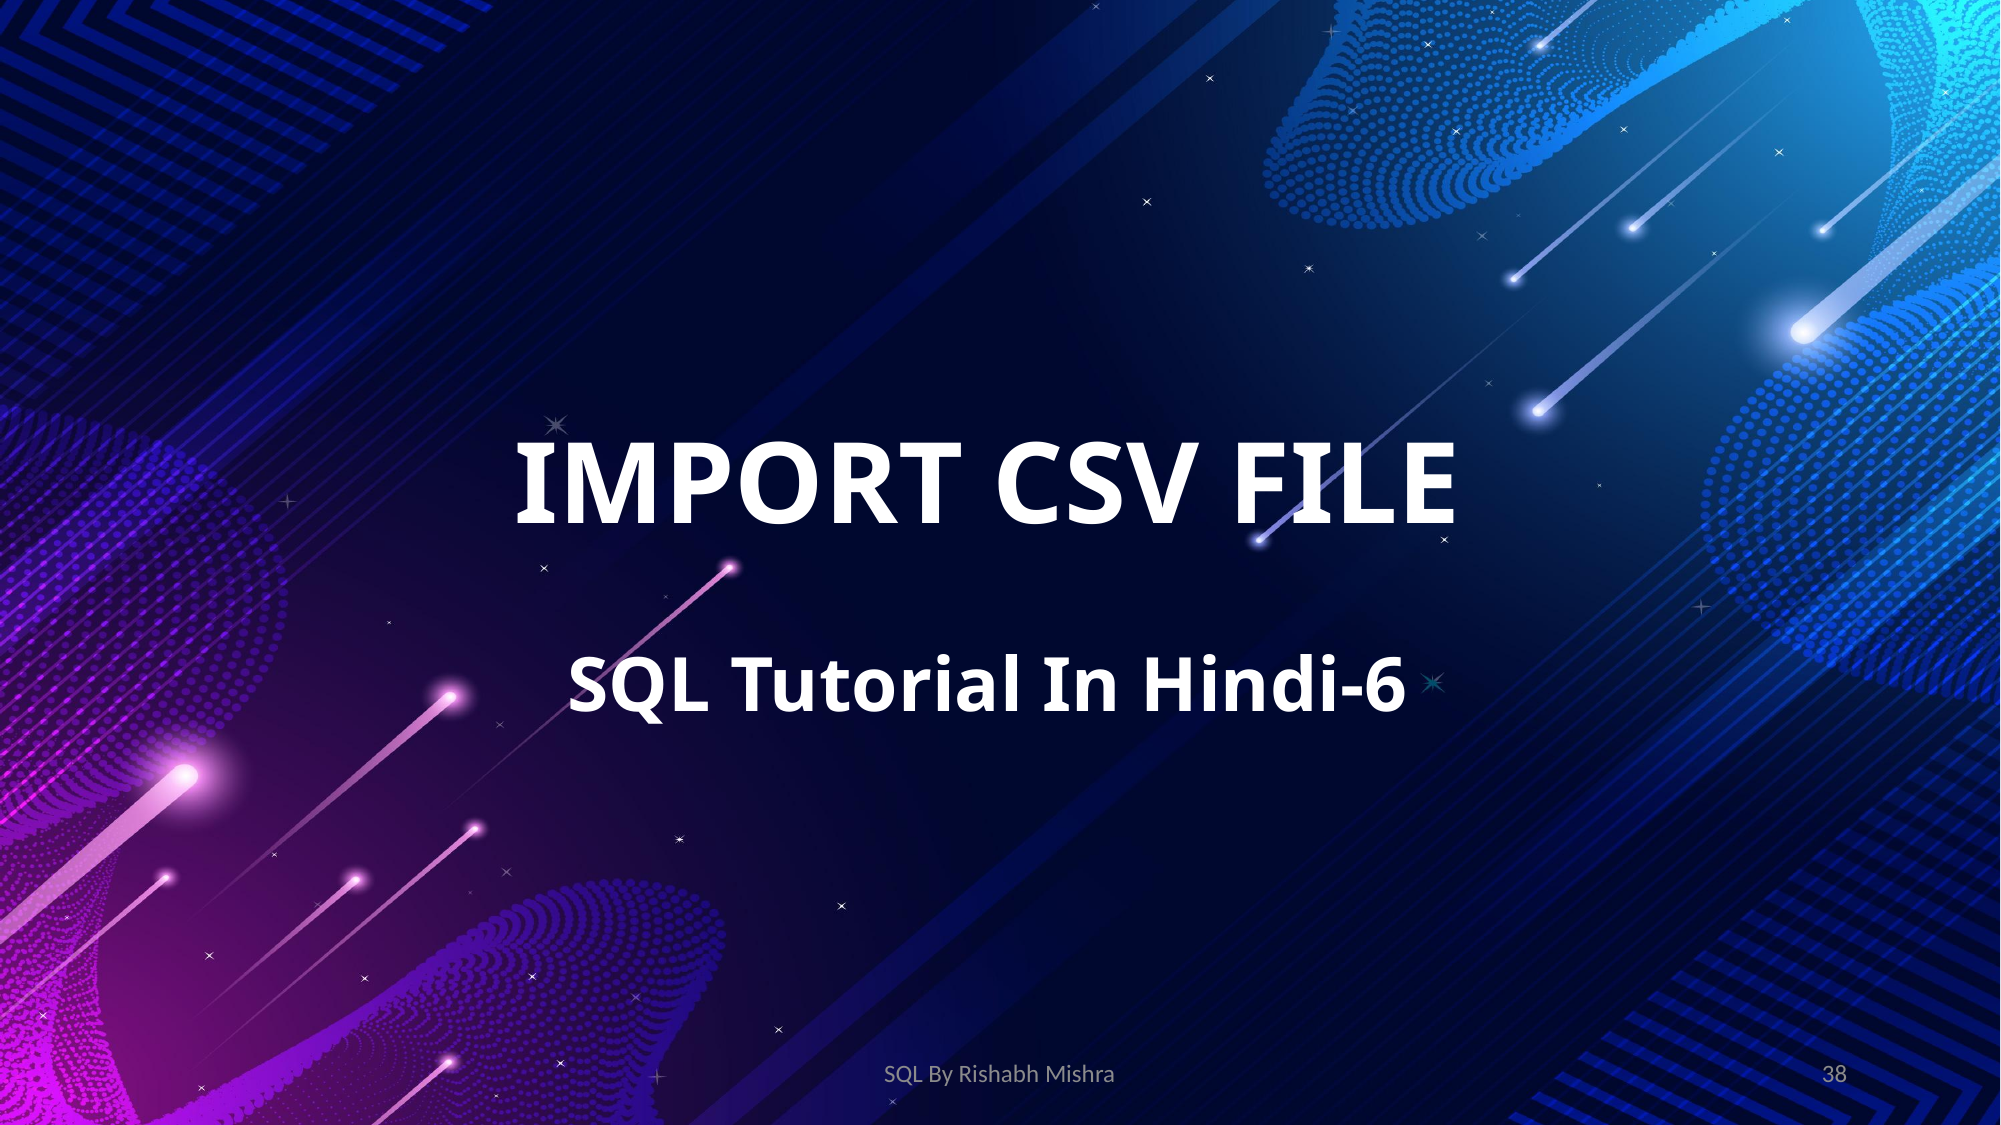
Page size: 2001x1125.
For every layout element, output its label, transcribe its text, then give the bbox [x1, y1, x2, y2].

slide_number 38 [1412, 1042, 1863, 1103]
picture [0, 0, 2001, 1125]
footer SQL By Rishabh Mishra [662, 1042, 1338, 1103]
title IMPORT CSV FILE SQL Tutorial In Hindi-6 [113, 313, 1863, 931]
